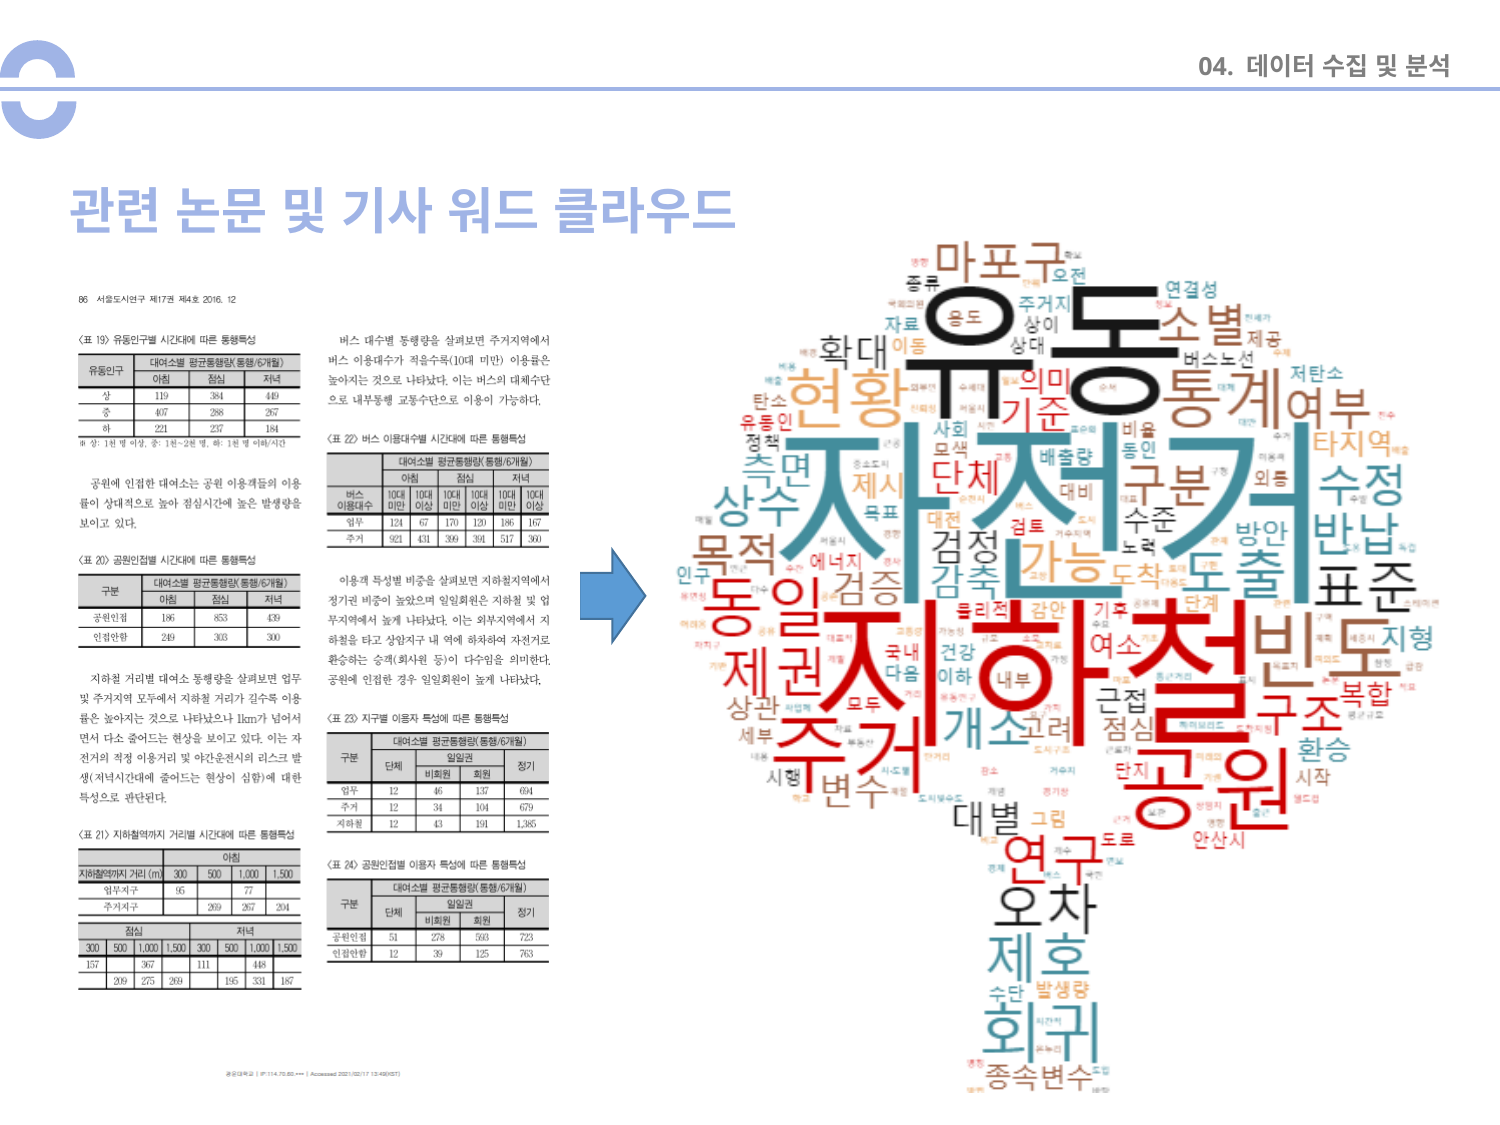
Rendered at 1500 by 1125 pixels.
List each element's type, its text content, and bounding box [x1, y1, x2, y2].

picture [49, 286, 580, 1085]
text_box [0, 40, 75, 78]
text_box [1, 101, 77, 139]
title 관련 논문 및 기사 워드 클라우드 [54, 166, 1054, 260]
picture [625, 238, 1474, 1094]
text_box [584, 549, 620, 642]
text_box 04. 데이터 수집 및 분석 [919, 43, 1474, 88]
